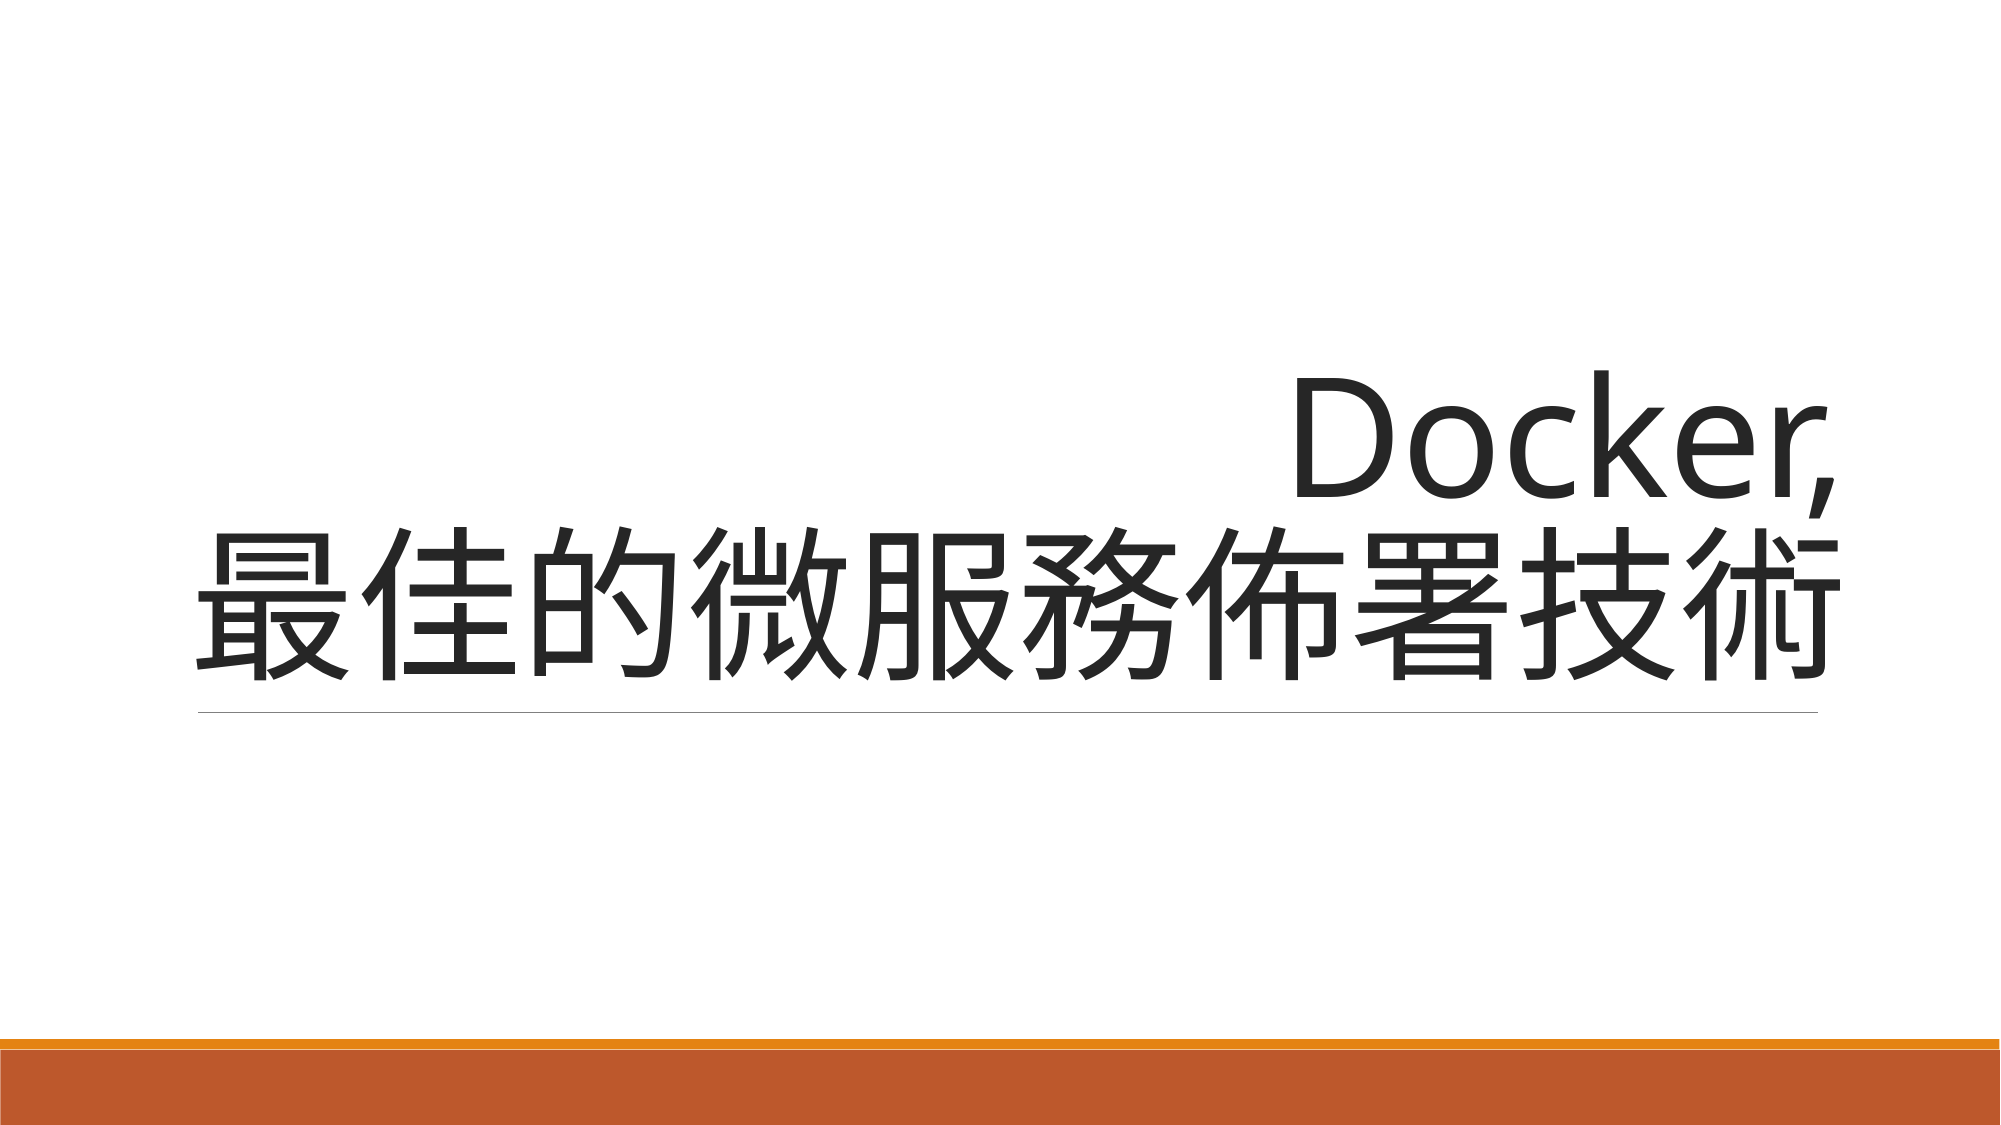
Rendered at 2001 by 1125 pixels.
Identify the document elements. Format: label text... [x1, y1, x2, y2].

title Docker, 最佳的微服務佈署技術 [147, 124, 1863, 710]
